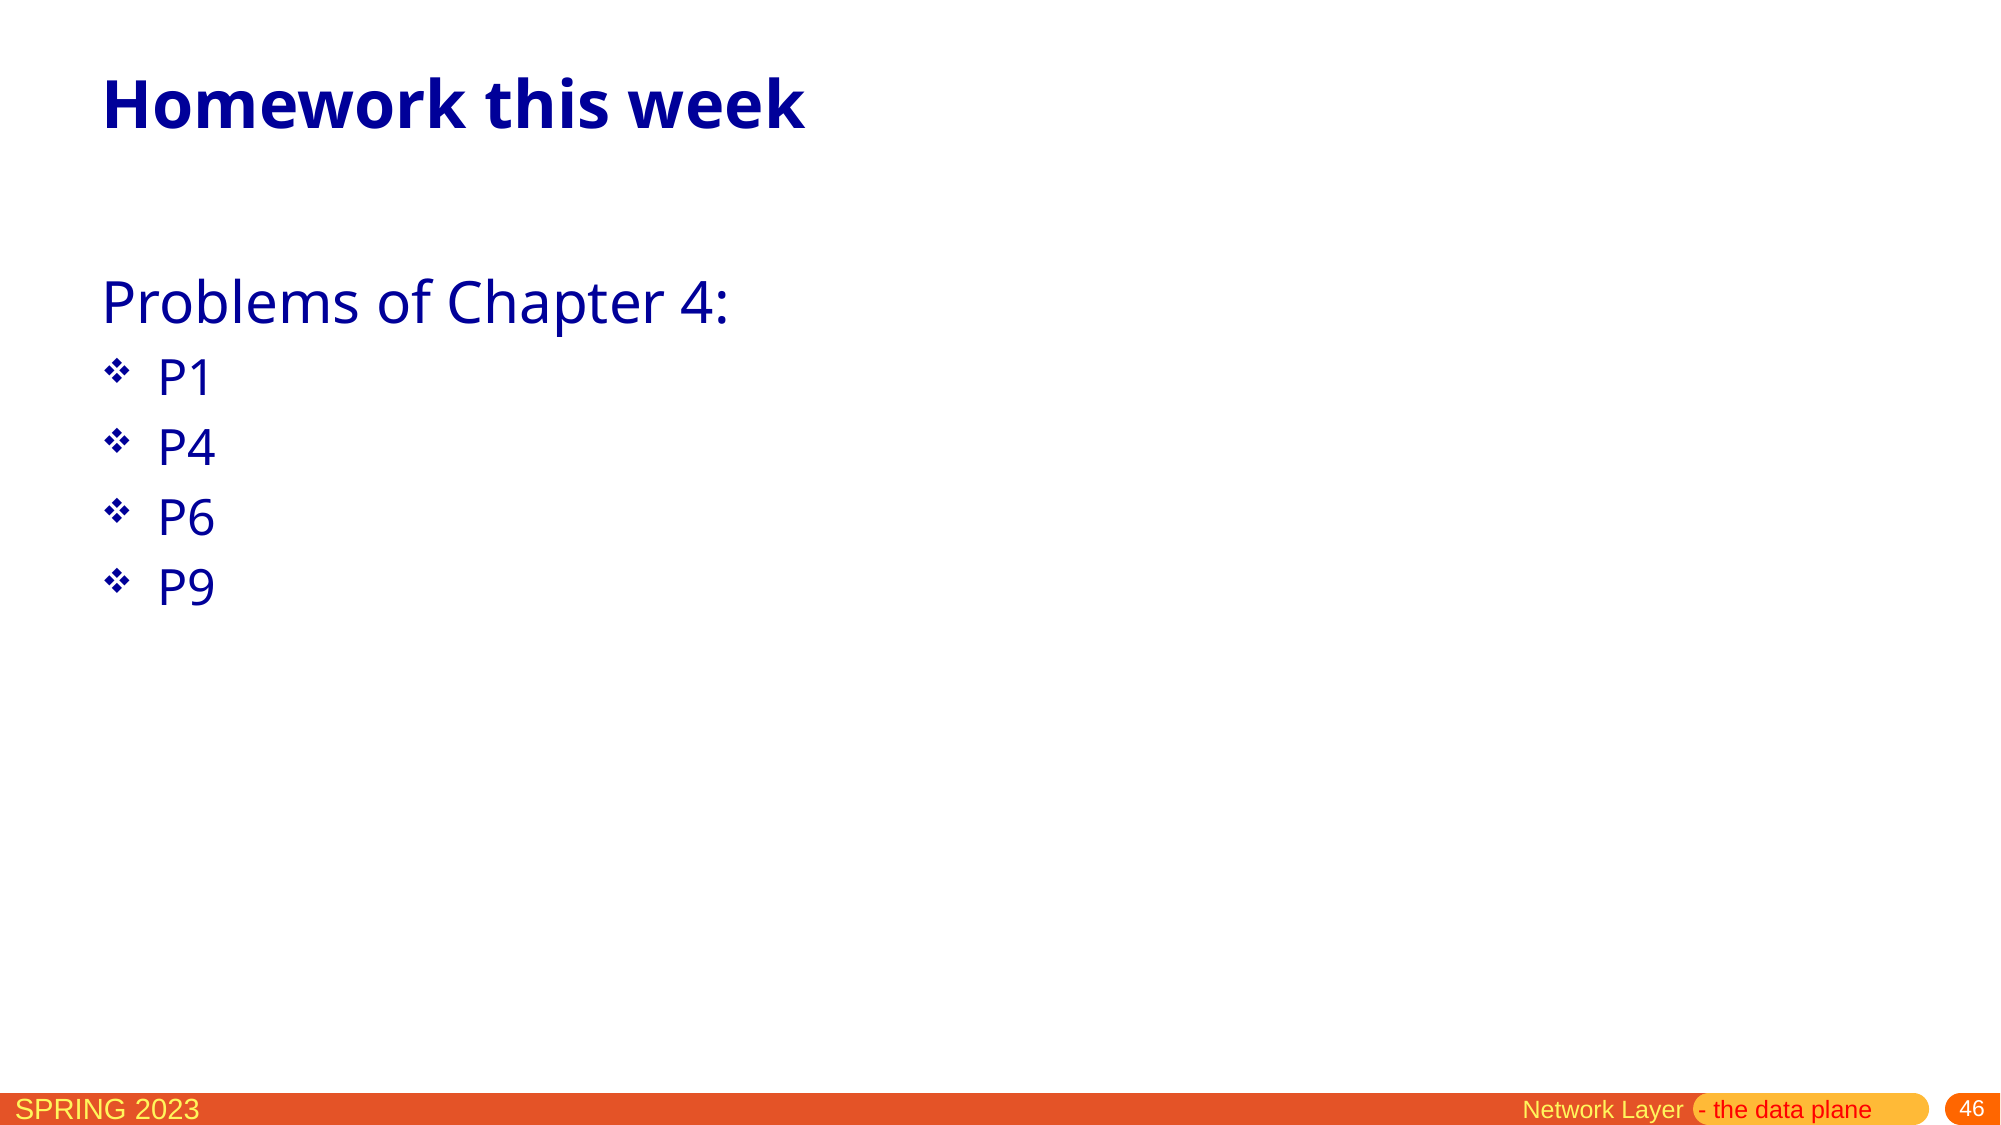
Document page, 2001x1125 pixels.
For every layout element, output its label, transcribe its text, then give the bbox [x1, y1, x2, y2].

title Homework this week [86, 42, 1914, 161]
text_box Network Layer - the data plane [1507, 1086, 2000, 1125]
list Problems of Chapter 4: P1 P4 P6 P9 [86, 196, 1914, 1035]
